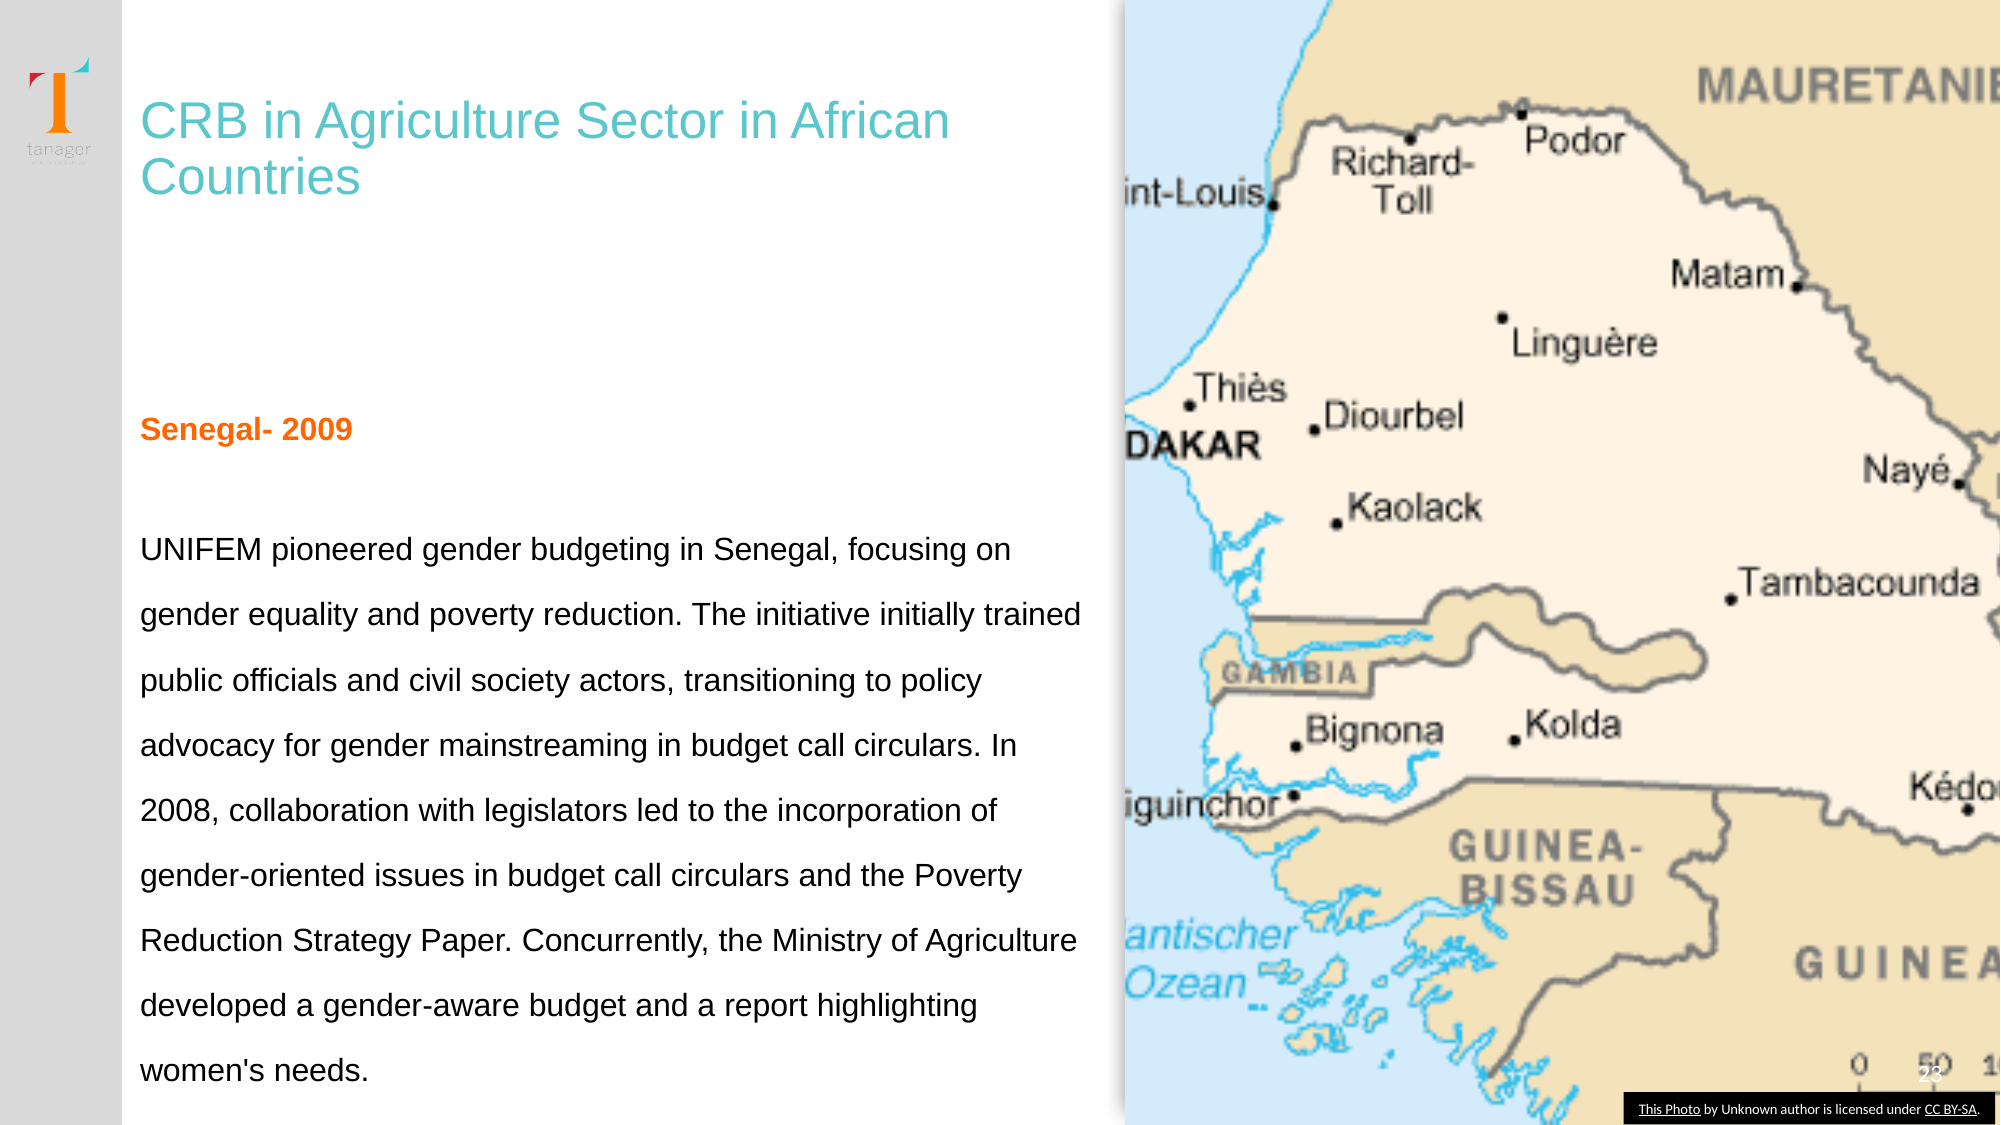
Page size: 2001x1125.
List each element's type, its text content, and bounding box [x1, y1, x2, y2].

picture [1124, 0, 2000, 1125]
list Senegal- 2009 UNIFEM pioneered gender budgeting in Senegal, focusing on gender equality and poverty reduction. The initiative initially trained public officials and civil society actors, transitioning to policy advocacy for gender mainstreaming in budget call circulars. In 2008, collaboration with legislators led to the incorporation of gender-oriented issues in budget call circulars and the Poverty Reduction Strategy Paper. Concurrently, the Ministry of Agriculture developed a gender-aware budget and a report highlighting women's needs. [124, 405, 1108, 1103]
picture [27, 53, 91, 166]
text_box [0, 0, 123, 1125]
title CRB in Agriculture Sector in African Countries [124, 36, 1124, 214]
text_box [123, 0, 1124, 1125]
